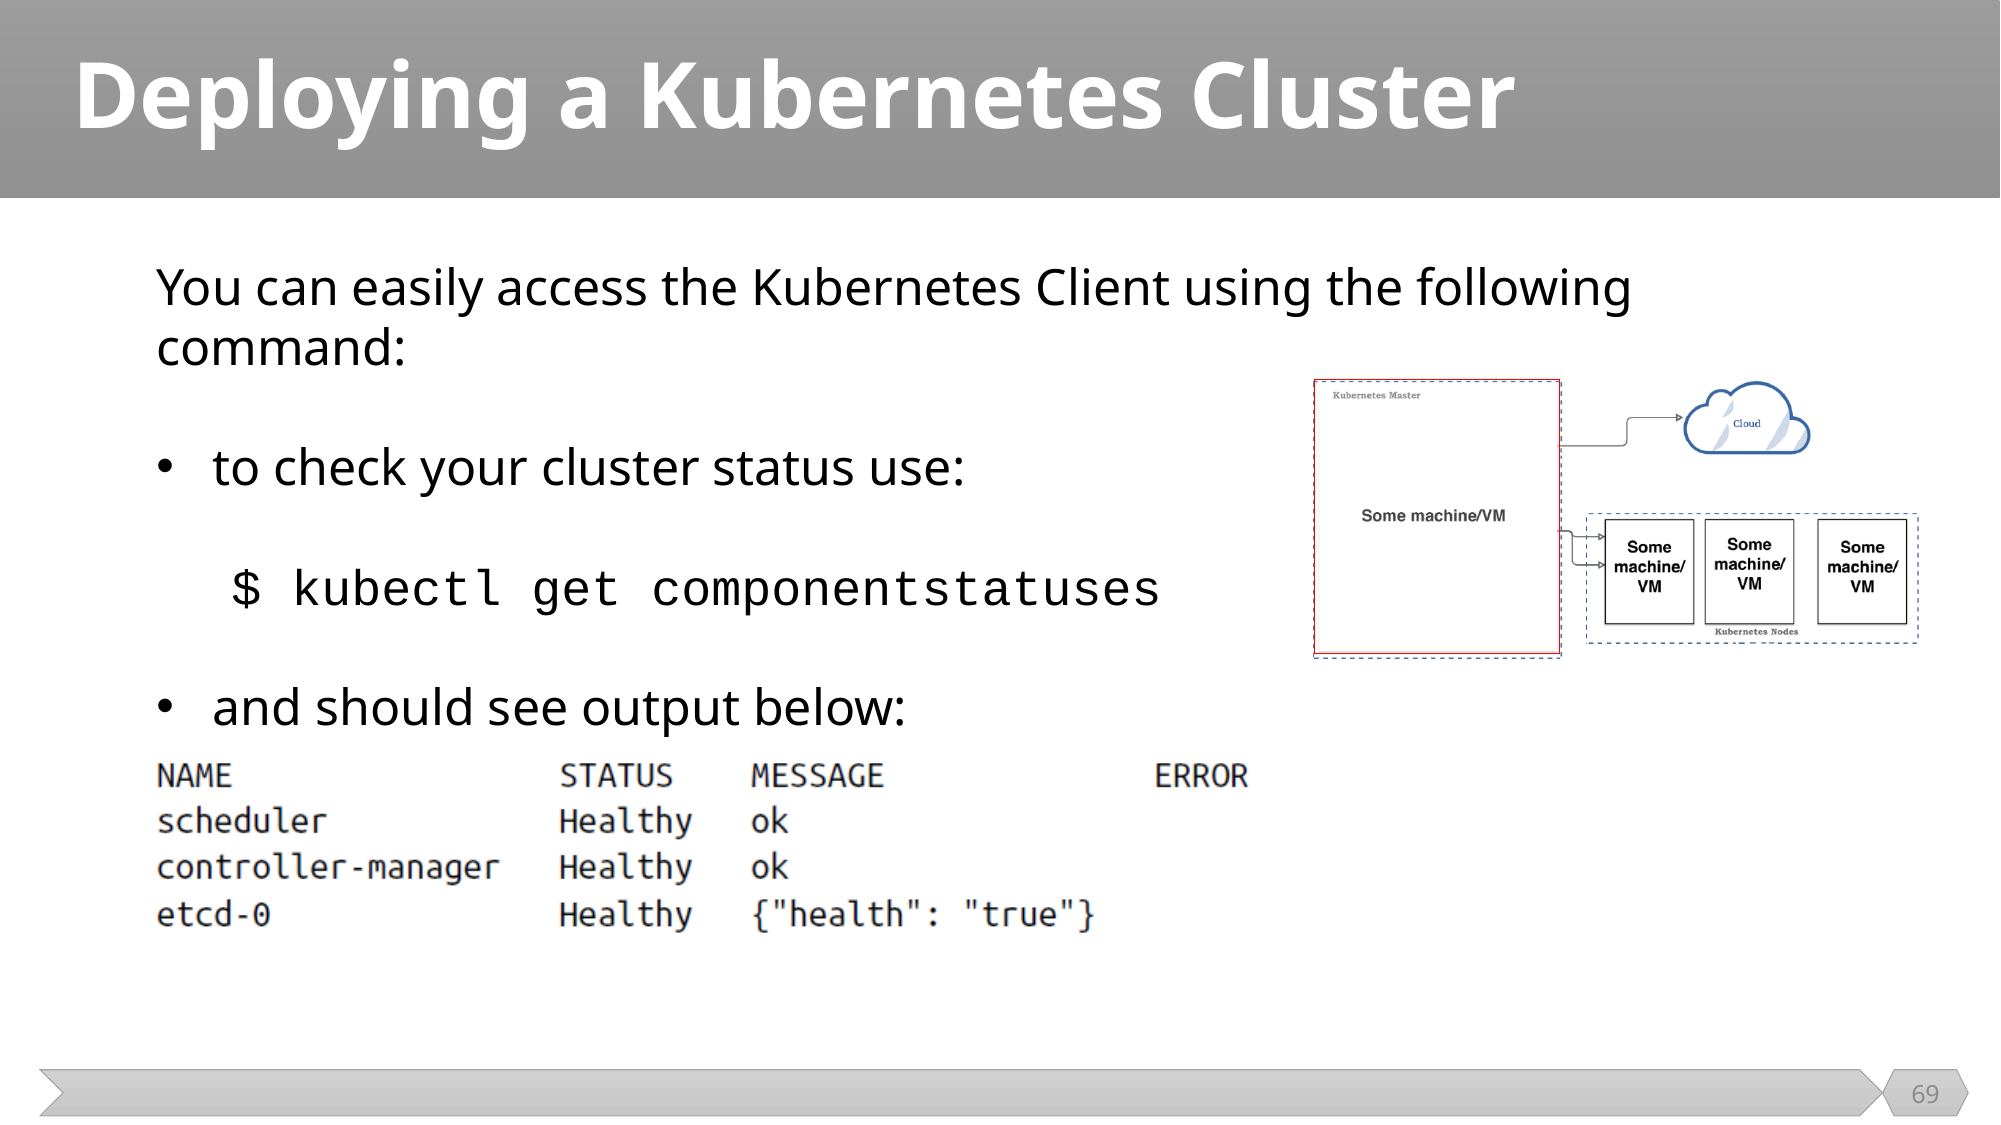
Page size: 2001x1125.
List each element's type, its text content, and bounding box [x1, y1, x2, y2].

picture [1285, 359, 1951, 675]
title Deploying a Kubernetes Cluster [56, 0, 1969, 199]
text_box You can easily access the Kubernetes Client using the following command: to check your cluster status use: $ kubectl get componentstatuses and should see output below: [141, 247, 1887, 983]
picture [141, 743, 1286, 963]
slide_number 69 [1882, 1065, 1969, 1125]
